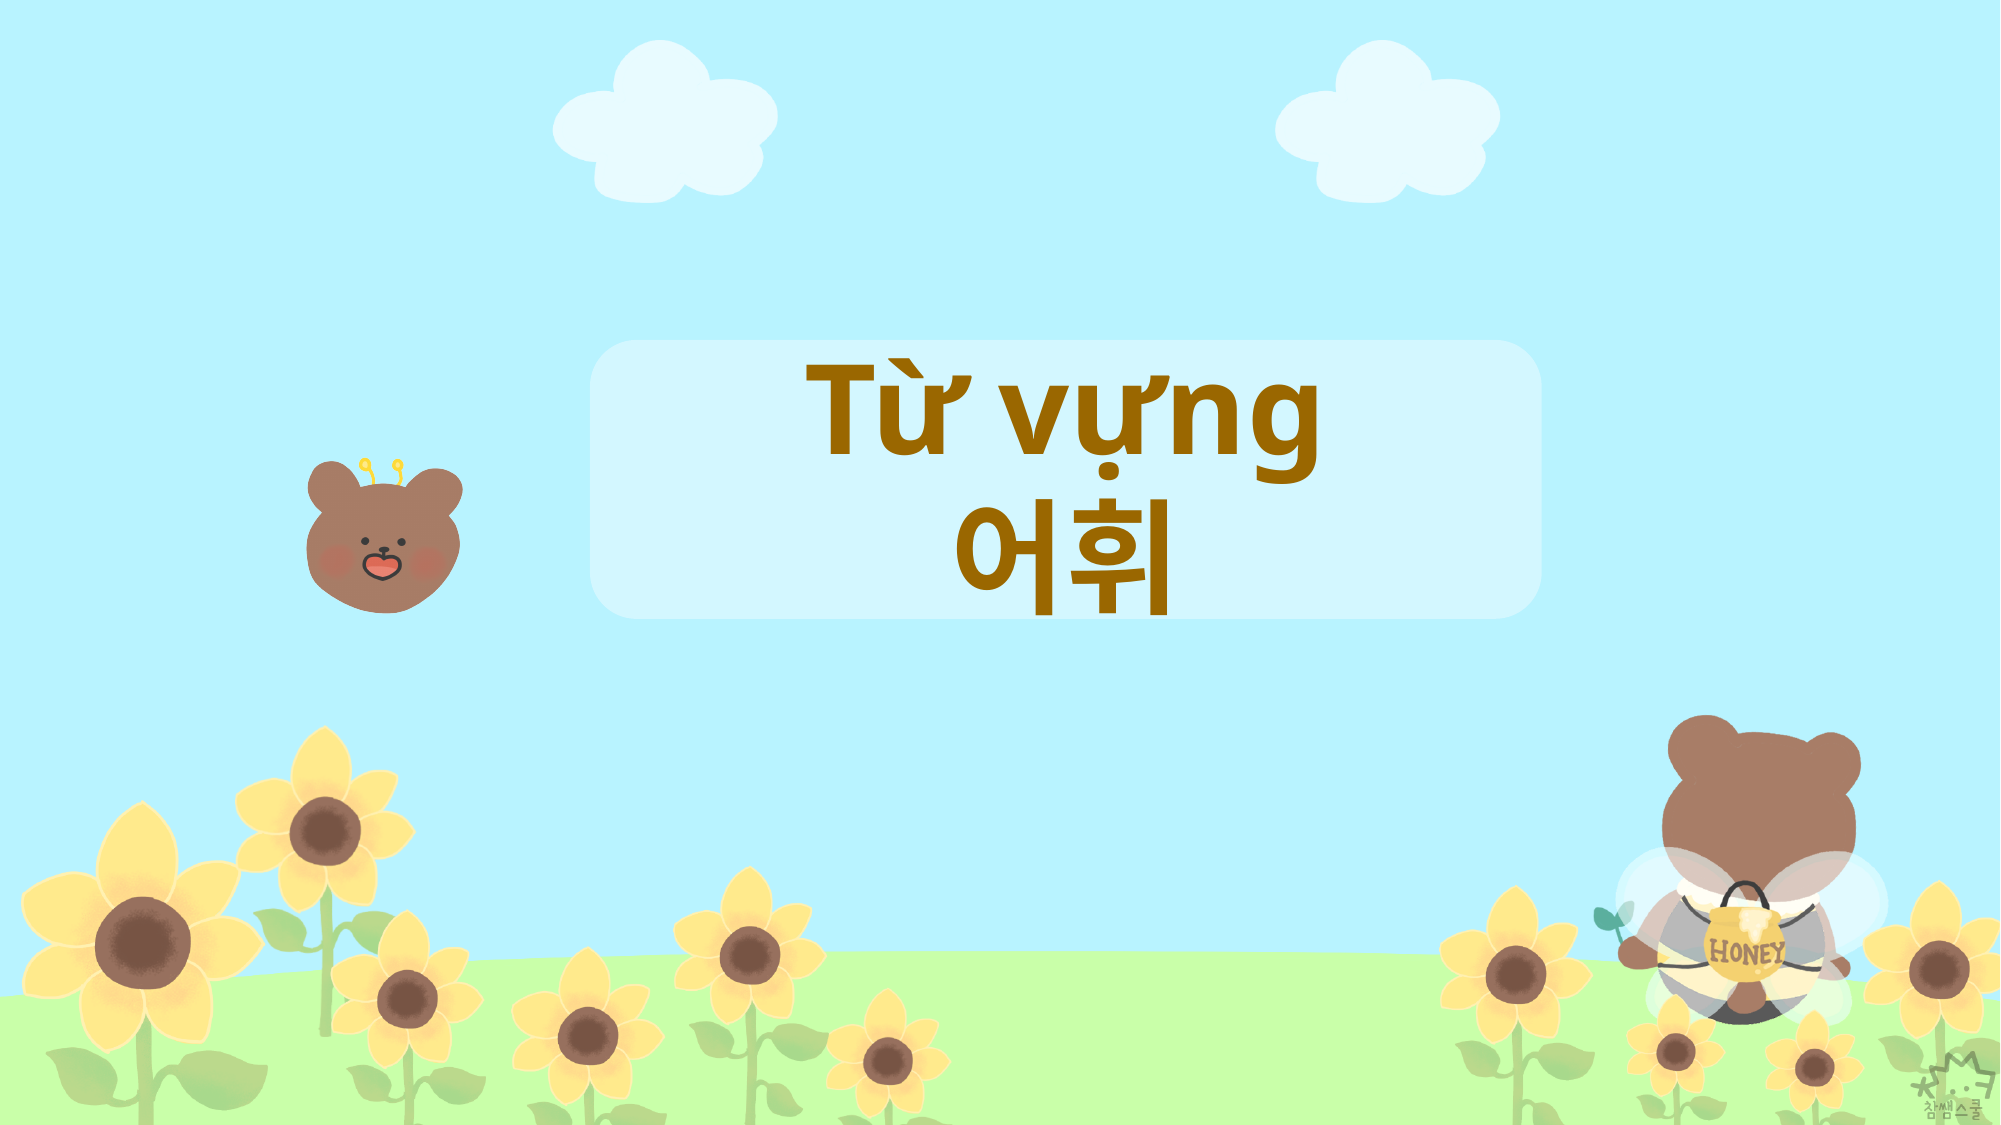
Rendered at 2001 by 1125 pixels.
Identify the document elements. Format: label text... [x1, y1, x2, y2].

picture [0, 0, 2001, 1125]
text_box Từ vựng 어휘 [588, 338, 1543, 620]
